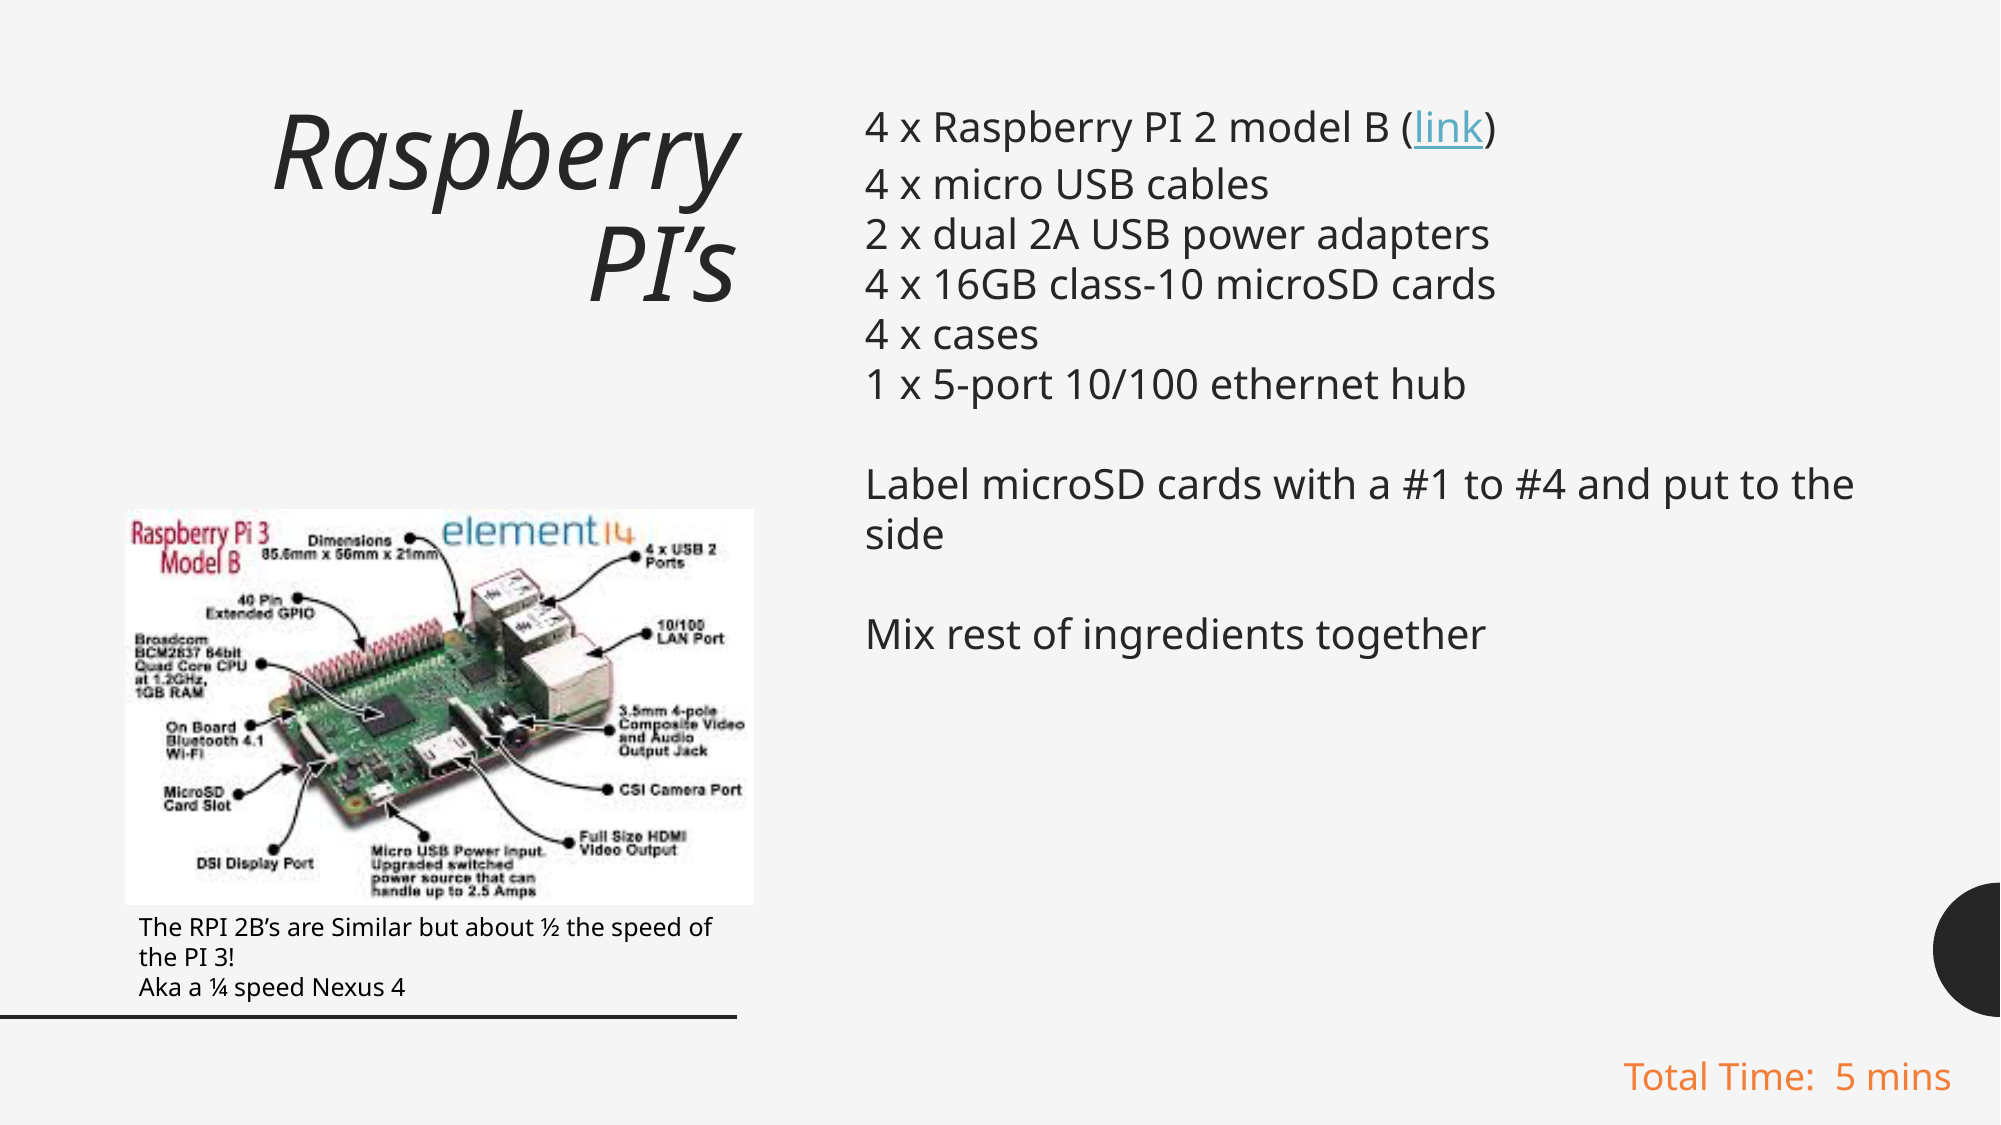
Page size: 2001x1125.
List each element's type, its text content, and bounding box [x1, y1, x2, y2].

text_box The RPI 2B’s are Similar but about ½ the speed of the PI 3! Aka a ¼ speed Nexus 4 [124, 905, 754, 1009]
title Raspberry PI’s [125, 91, 754, 509]
list 4 x Raspberry PI 2 model B (link) 4 x micro USB cables 2 x dual 2A USB power adapters 4 x 16GB class-10 microSD cards 4 x cases 1 x 5-port 10/100 ethernet hub Label microSD cards with a #1 to #4 and put to the side Mix rest of ingredients together [849, 93, 1875, 1022]
picture [124, 509, 754, 905]
text_box Total Time: 5 mins [1609, 1045, 1969, 1106]
